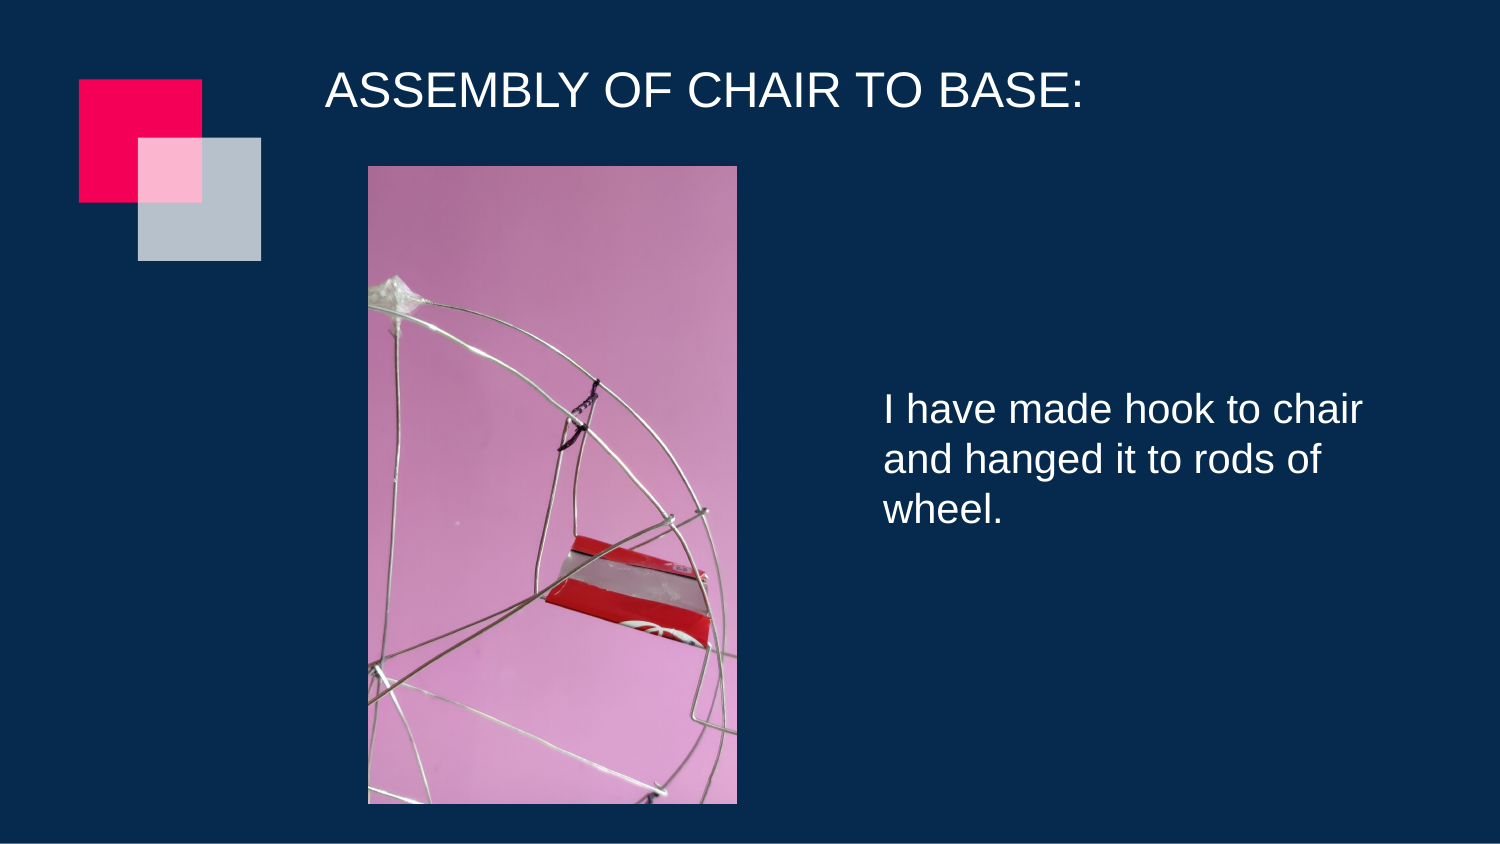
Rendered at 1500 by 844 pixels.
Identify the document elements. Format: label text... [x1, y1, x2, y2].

picture [368, 166, 737, 804]
title ASSEMBLY OF CHAIR TO BASE: [309, 42, 1294, 225]
subtitle I have made hook to chair and hanged it to rods of wheel. [868, 366, 1407, 722]
